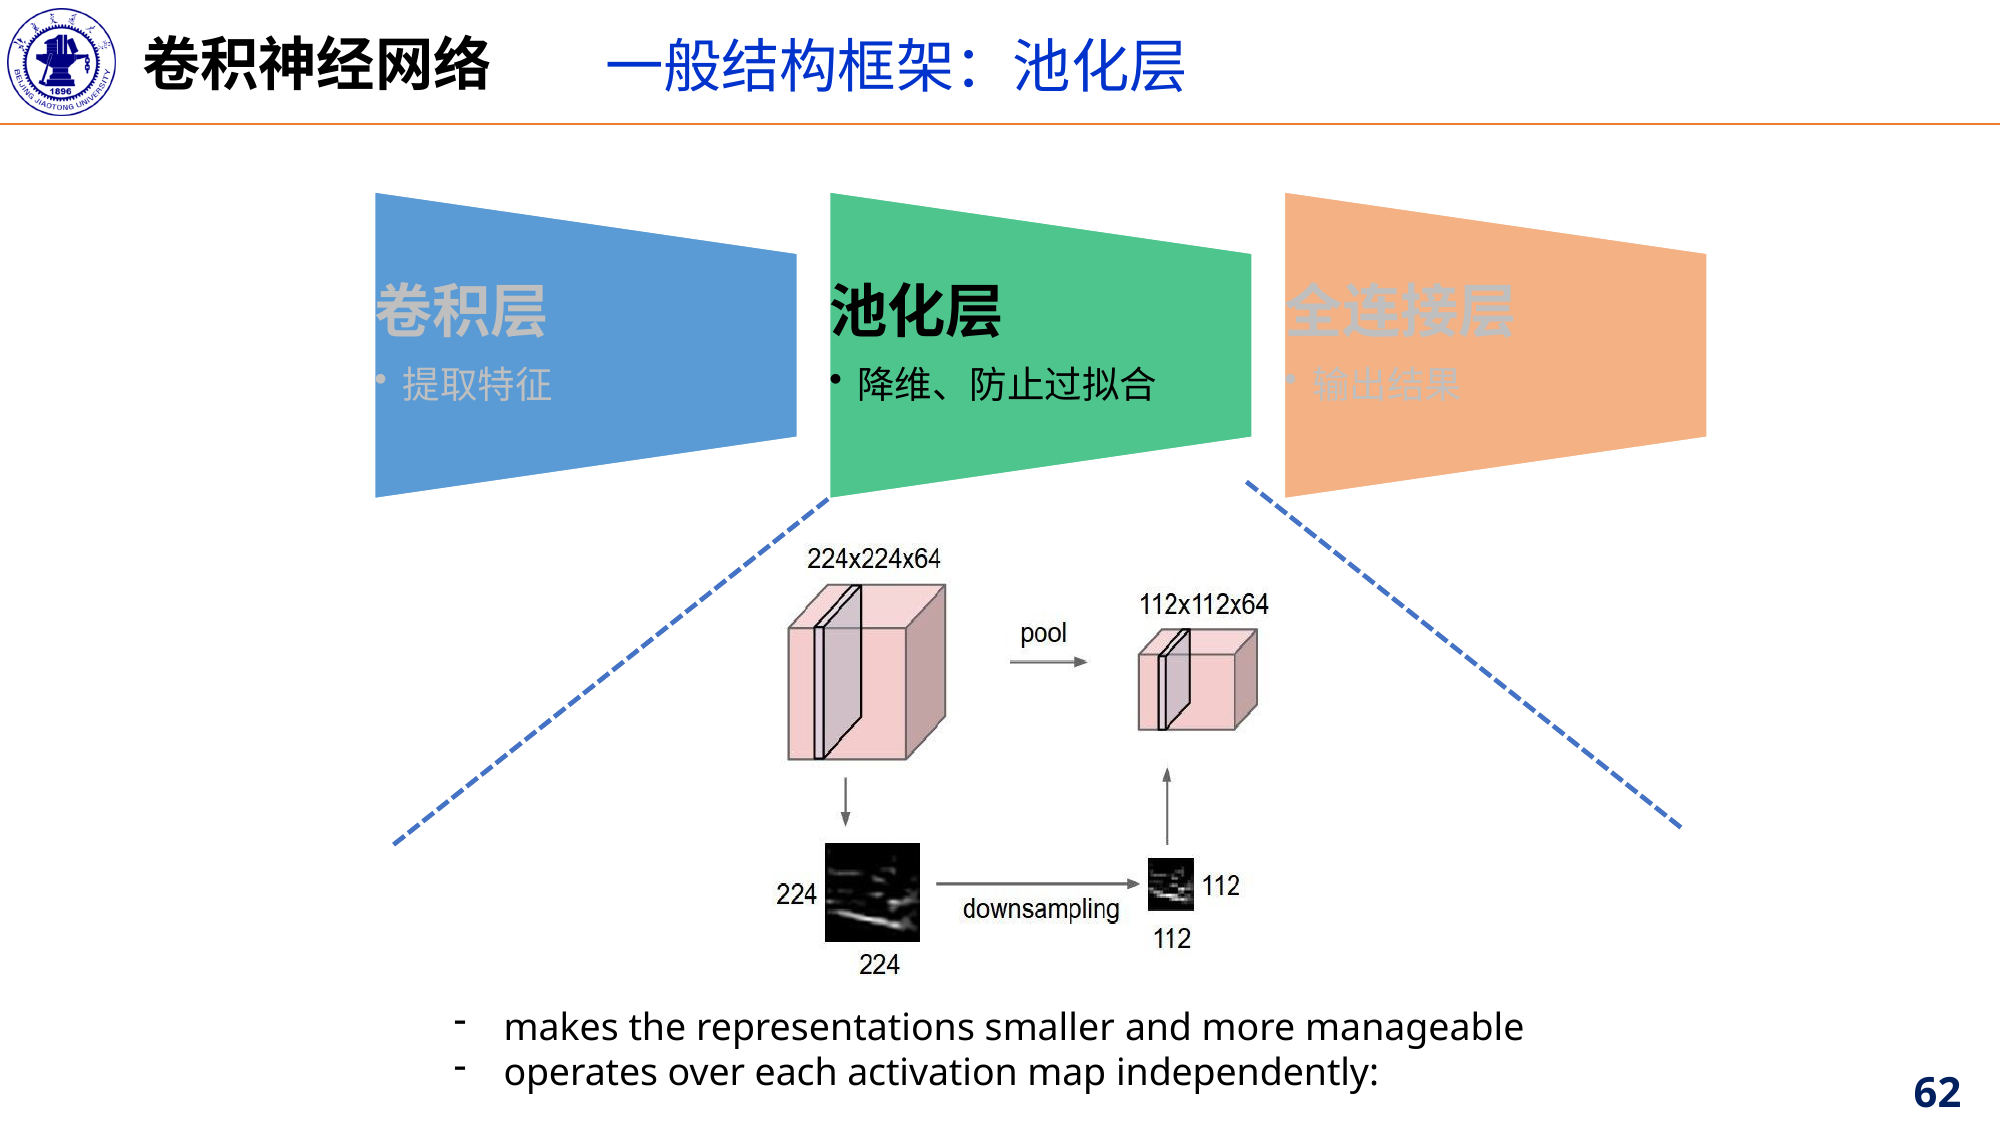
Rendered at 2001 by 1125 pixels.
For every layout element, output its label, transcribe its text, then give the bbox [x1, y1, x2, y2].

text_box 卷积神经网络 [127, 19, 1958, 105]
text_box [1246, 481, 1682, 828]
text_box makes the representations smaller and more manageable operates over each activation map independently: [451, 1000, 1710, 1093]
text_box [393, 498, 829, 845]
text_box [772, 543, 1269, 976]
text_box 一般结构框架：池化层 [590, 29, 1433, 111]
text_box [374, 191, 1708, 499]
picture [7, 8, 116, 116]
